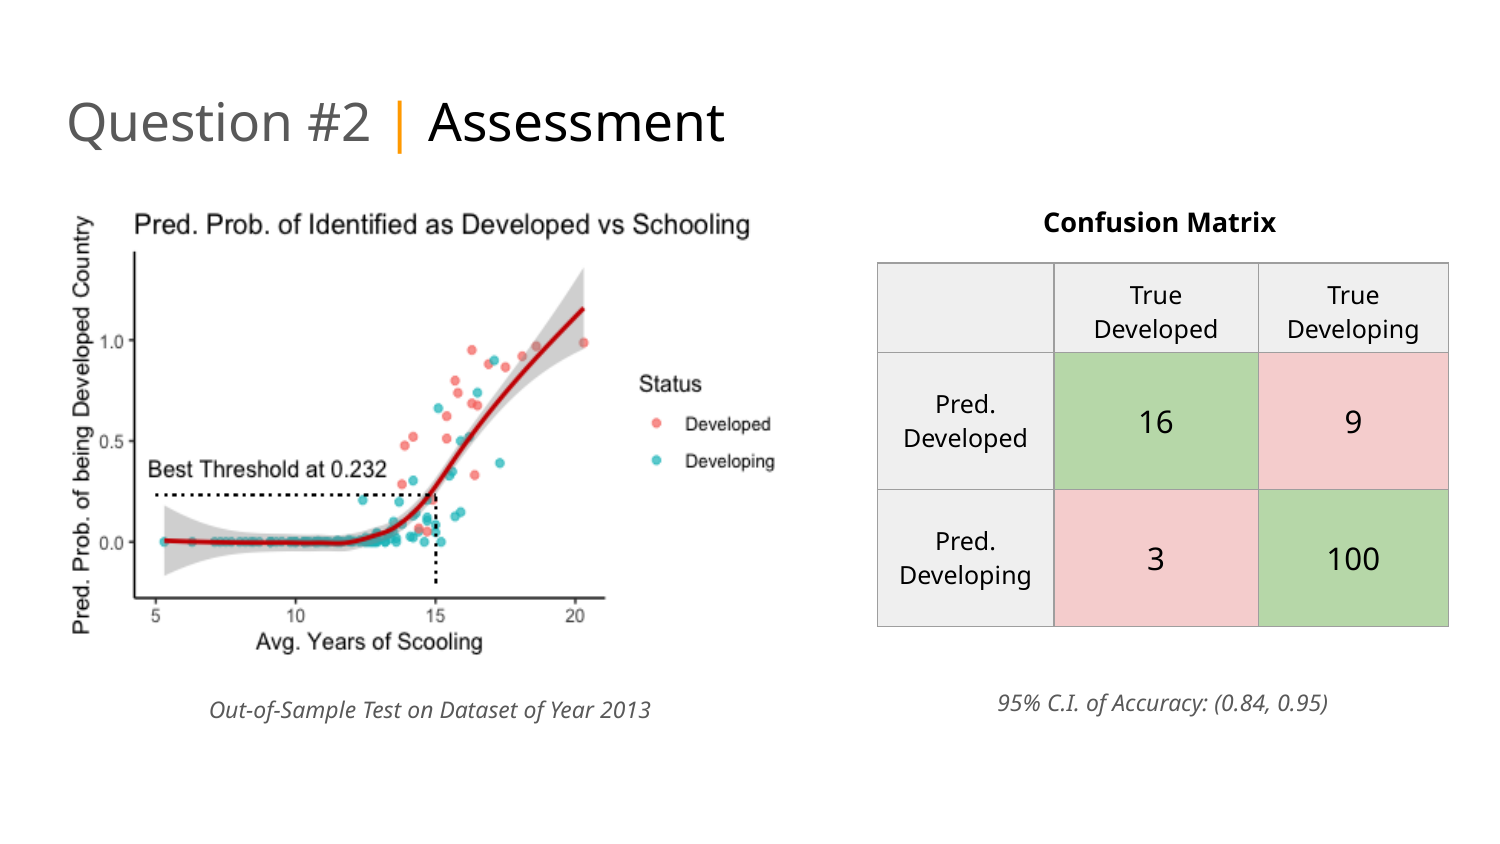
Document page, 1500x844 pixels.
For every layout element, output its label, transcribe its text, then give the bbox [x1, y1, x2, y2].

table_cell 16 [1055, 353, 1258, 489]
text_box Confusion Matrix [877, 190, 1449, 253]
table_cell Pred. Developed [878, 353, 1053, 489]
table_cell Pred. Developing [878, 490, 1053, 626]
table_cell 100 [1259, 490, 1448, 626]
table_header True Developing [1259, 264, 1448, 352]
table_header True Developed [1055, 264, 1258, 352]
table_cell 9 [1259, 353, 1448, 489]
text_box 95% C.I. of Accuracy: (0.84, 0.95) [877, 674, 1449, 730]
table_header [878, 264, 1053, 352]
title Question #2 | Assessment [51, 72, 1449, 167]
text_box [26, 202, 835, 741]
table_cell 3 [1055, 490, 1258, 626]
